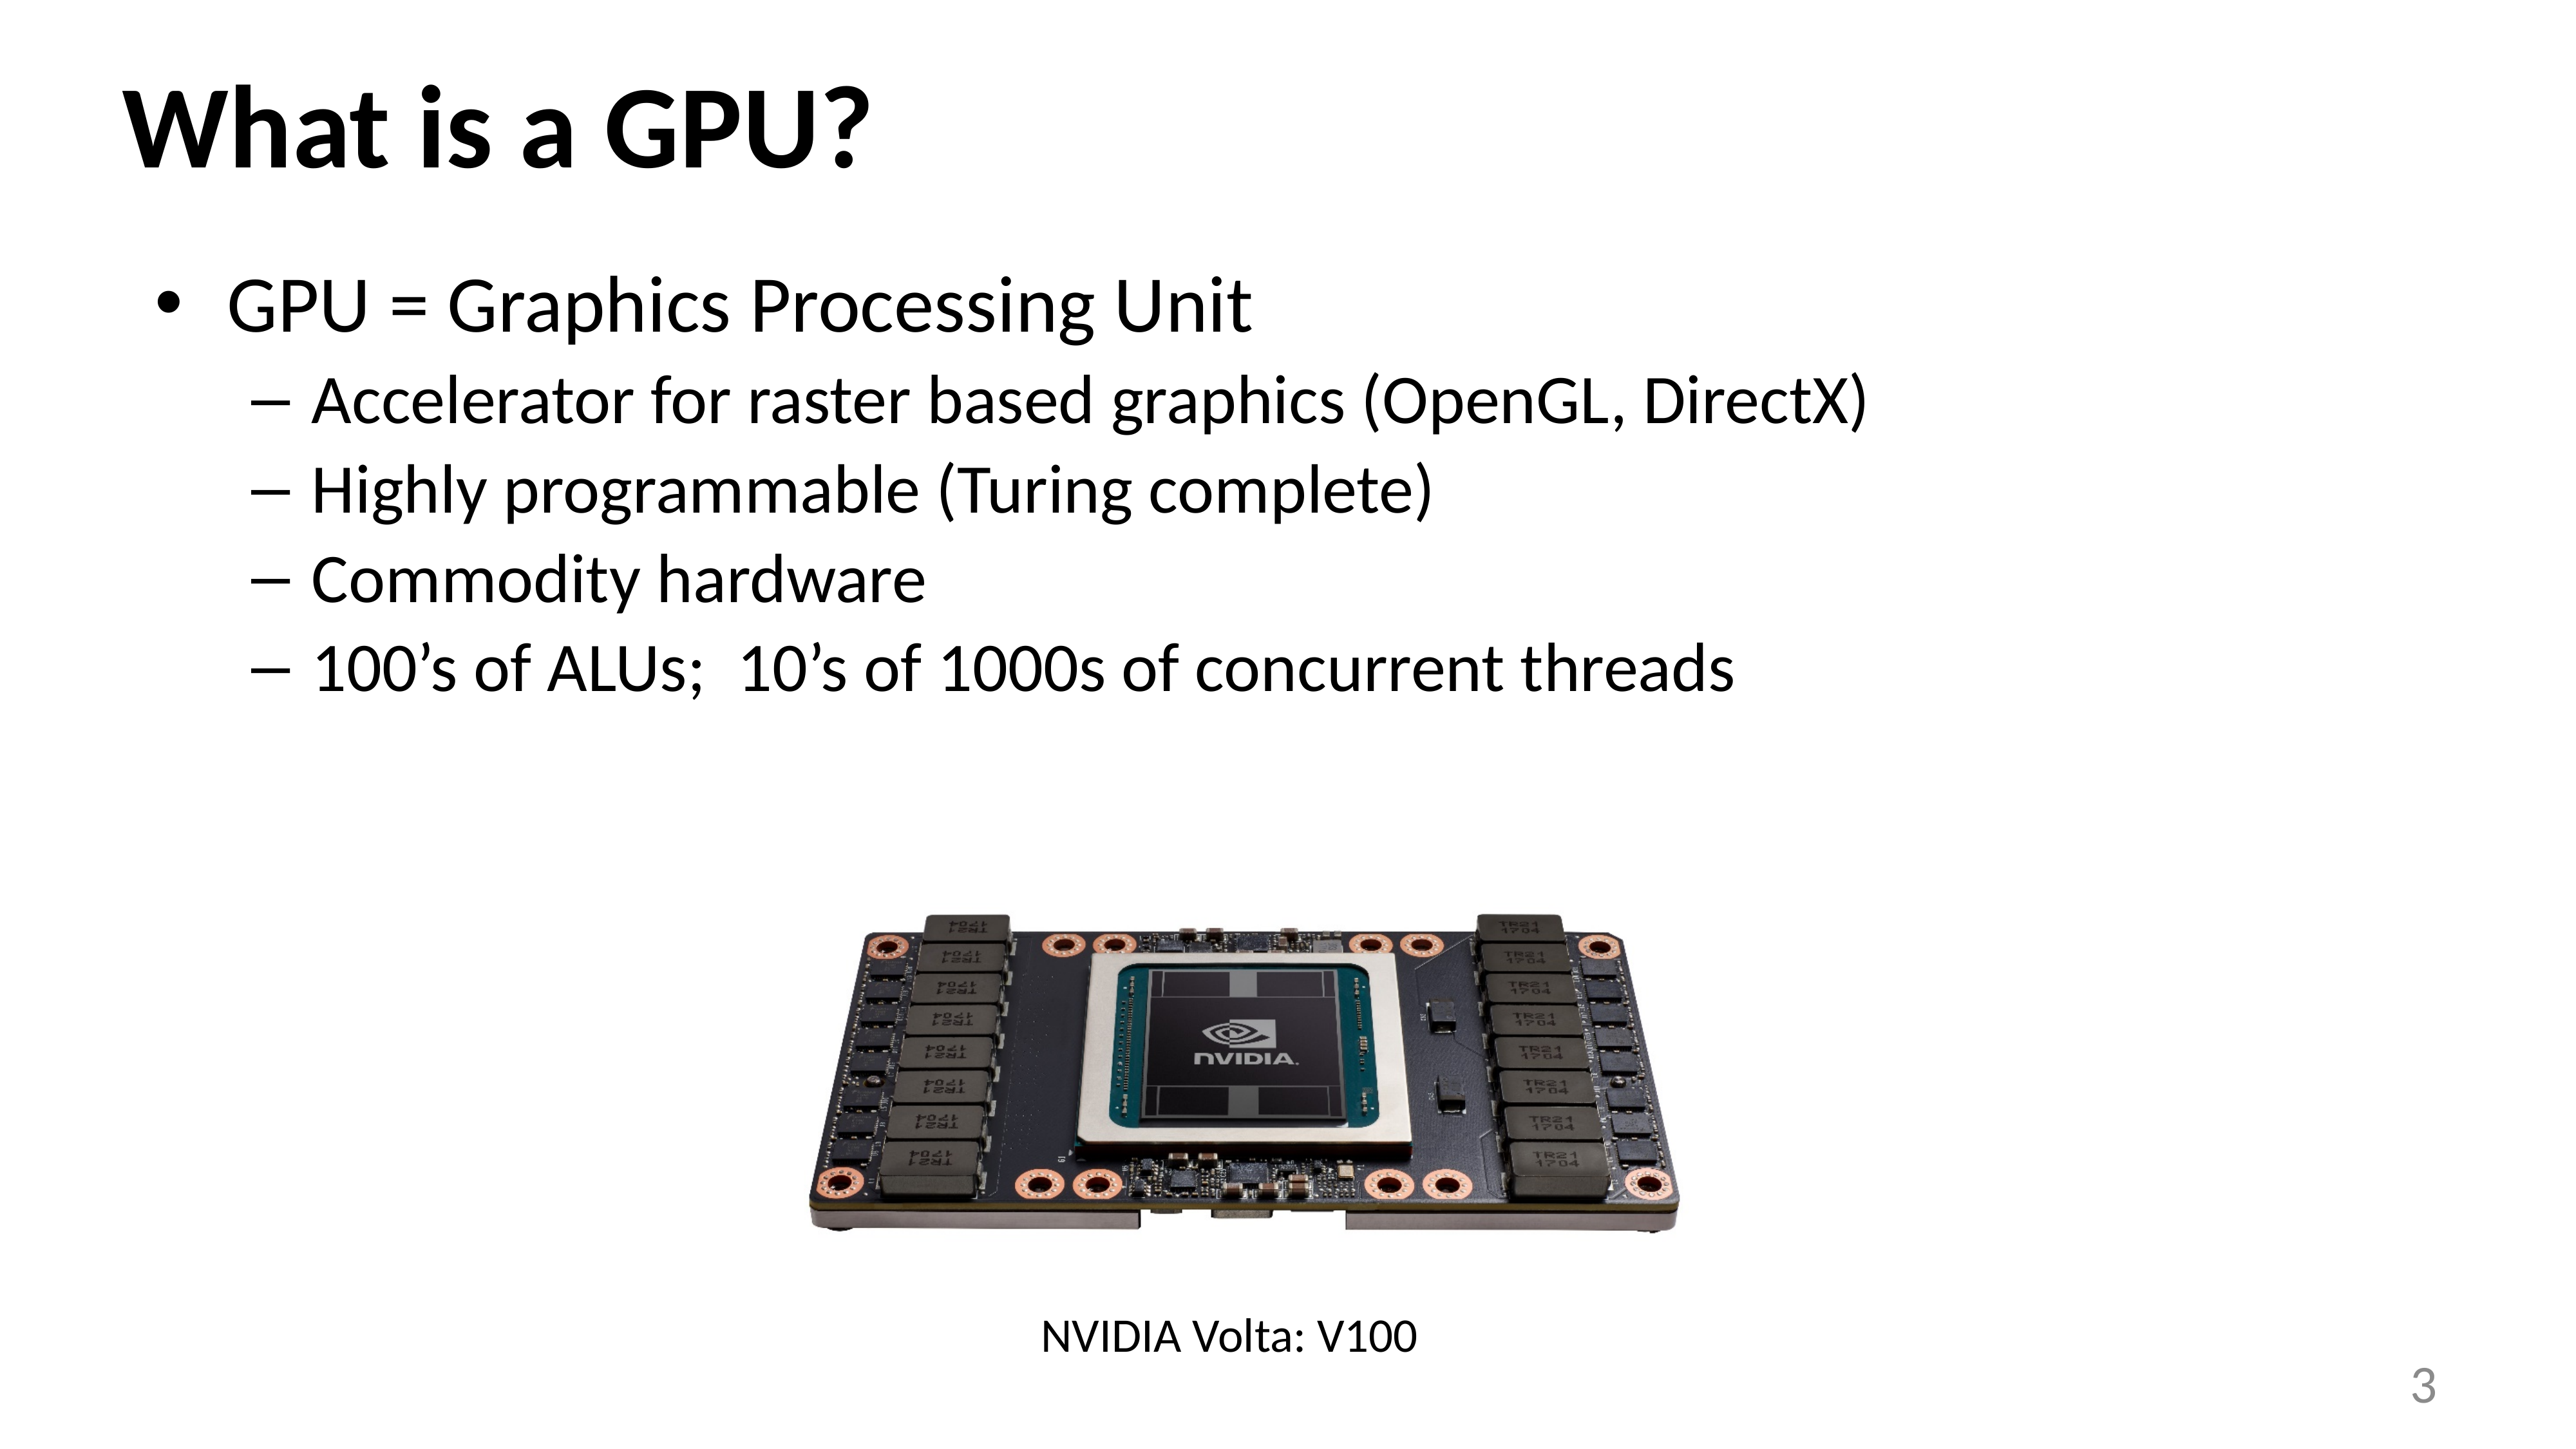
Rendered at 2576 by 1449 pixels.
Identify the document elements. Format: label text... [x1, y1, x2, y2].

slide_number 3 [1846, 1343, 2447, 1421]
title What is a GPU? [112, 0, 2157, 242]
picture [692, 804, 1788, 1382]
list GPU = Graphics Processing Unit Accelerator for raster based graphics (OpenGL, DirectX) Highly programmable (Turing complete) Commodity hardware 100’s of ALUs; 10’s of 1000s of concurrent threads [145, 257, 2463, 1214]
